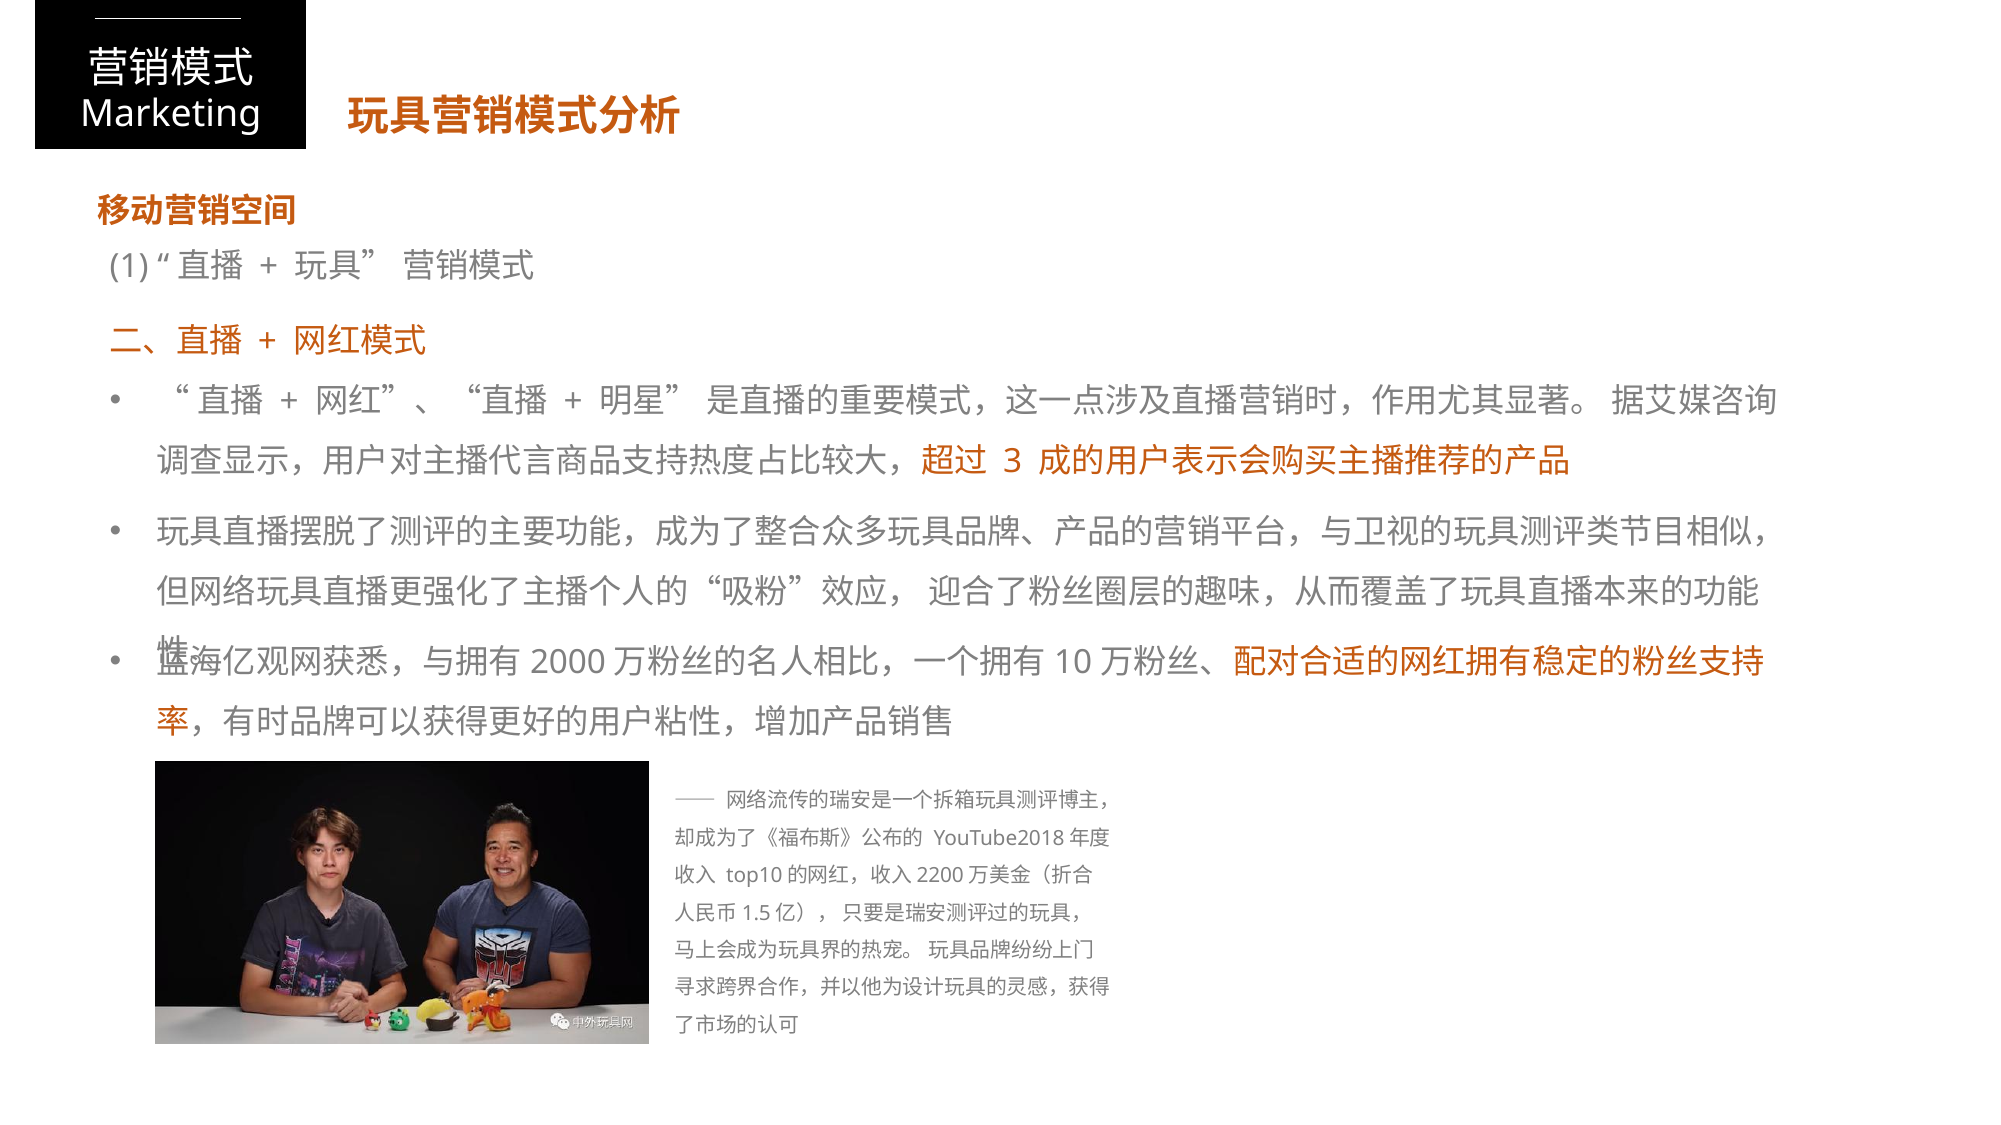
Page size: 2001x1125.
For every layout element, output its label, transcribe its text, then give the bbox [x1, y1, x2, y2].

text_box (1) “直播 + 玩具” 营销模式 [94, 236, 1095, 291]
picture [155, 761, 649, 1044]
text_box —— 网络流传的瑞安是一个拆箱玩具测评博主，却成为了《福布斯》公布的 YouTube2018年度收入 top10的网红，收入2200万美金（折合人民币1.5亿）， 只要是瑞安测评过的玩具，马上会成为玩具界的热宠。 玩具品牌纷纷上门寻求跨界合作，并以他为设计玩具的灵感，获得了市场的认可 [660, 766, 1127, 1044]
text_box 移动营销空间 [82, 181, 313, 237]
text_box Marketing [65, 81, 277, 142]
text_box 玩具营销模式分析 [333, 81, 816, 147]
text_box 玩具直播摆脱了测评的主要功能，成为了整合众多玩具品牌、产品的营销平台，与卫视的玩具测评类节目相似， 但网络玩具直播更强化了主播个人的“吸粉”效应， 迎合了粉丝圈层的趣味，从而覆盖了玩具直播本来的功能性。 [94, 482, 1807, 612]
text_box 二、直播 + 网红模式 “直播 + 网红”、“直播 + 明星” 是直播的重要模式，这一点涉及直播营销时，作用尤其显著。 据艾媒咨询调查显示，用户对主播代言商品支持热度占比较大，超过 3 成的用户表示会购买主播推荐的产品 [94, 291, 1807, 482]
text_box 营销模式 [72, 33, 269, 81]
text_box 蓝海亿观网获悉，与拥有2000万粉丝的名人相比，一个拥有10万粉丝、配对合适的网红拥有稳定的粉丝支持率，有时品牌可以获得更好的用户粘性，增加产品销售 [94, 612, 1807, 748]
text_box [35, 0, 306, 149]
